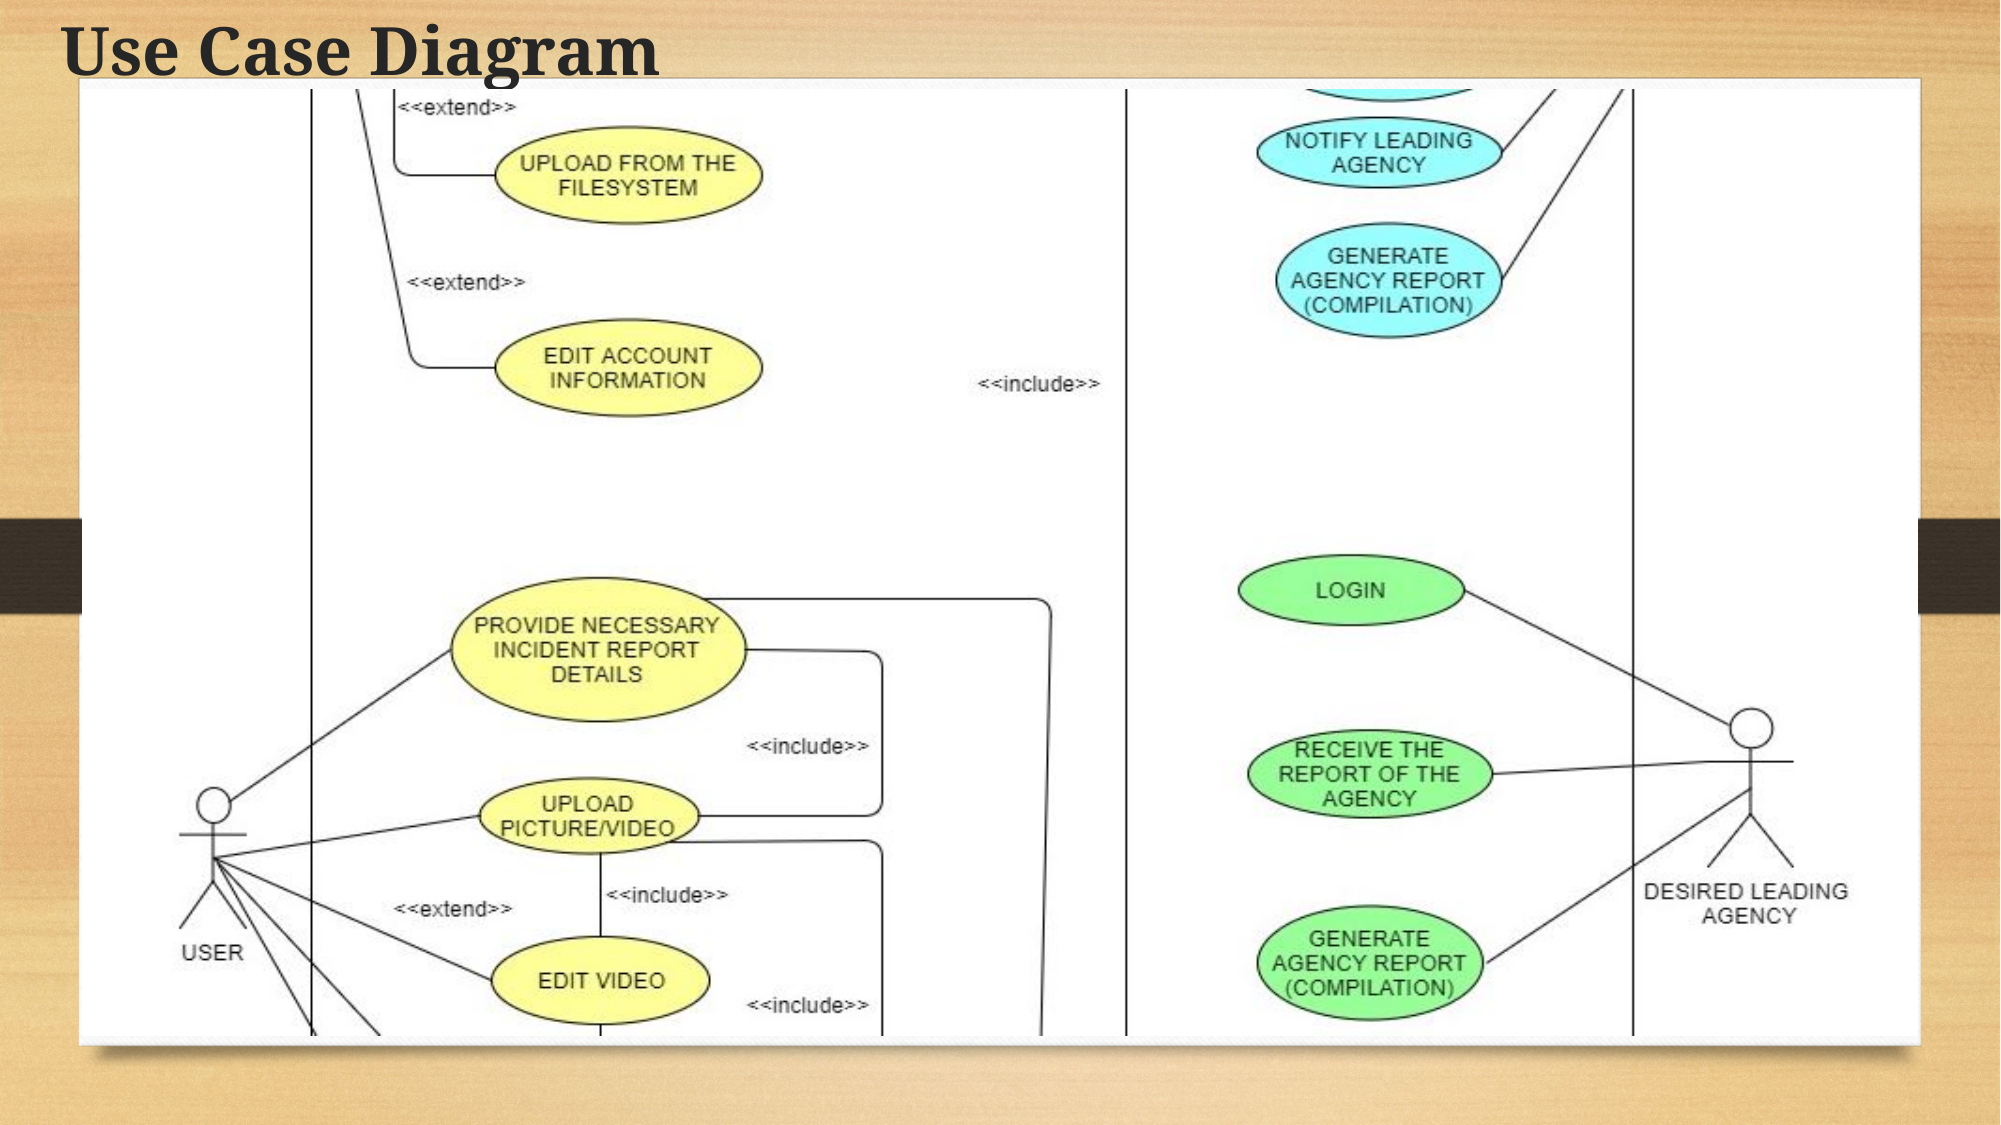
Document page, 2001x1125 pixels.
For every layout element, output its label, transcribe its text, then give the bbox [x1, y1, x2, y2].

picture [0, 0, 2001, 1125]
title Use Case Diagram [0, 0, 722, 98]
